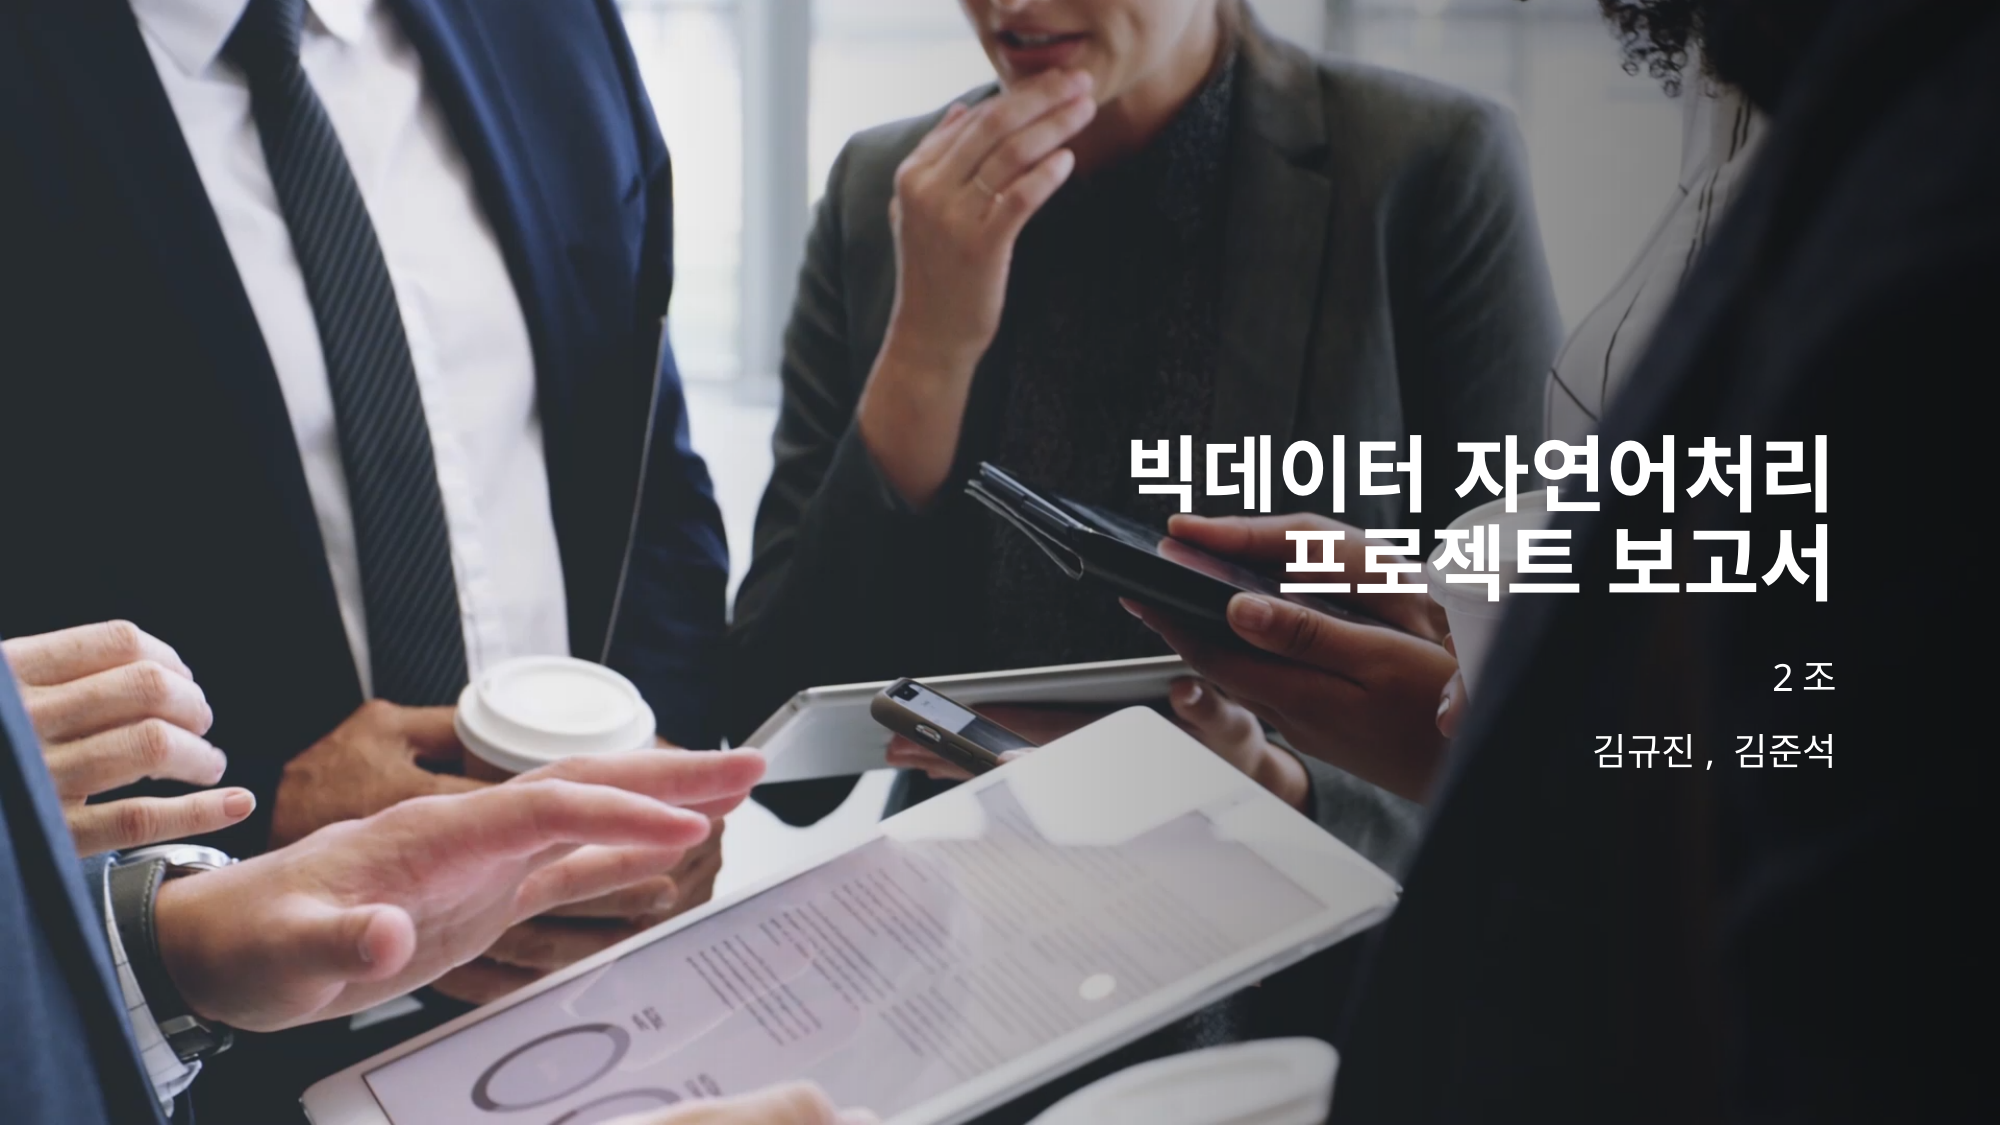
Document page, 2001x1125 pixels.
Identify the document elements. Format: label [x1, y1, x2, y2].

text_box [0, 0, 2000, 1125]
